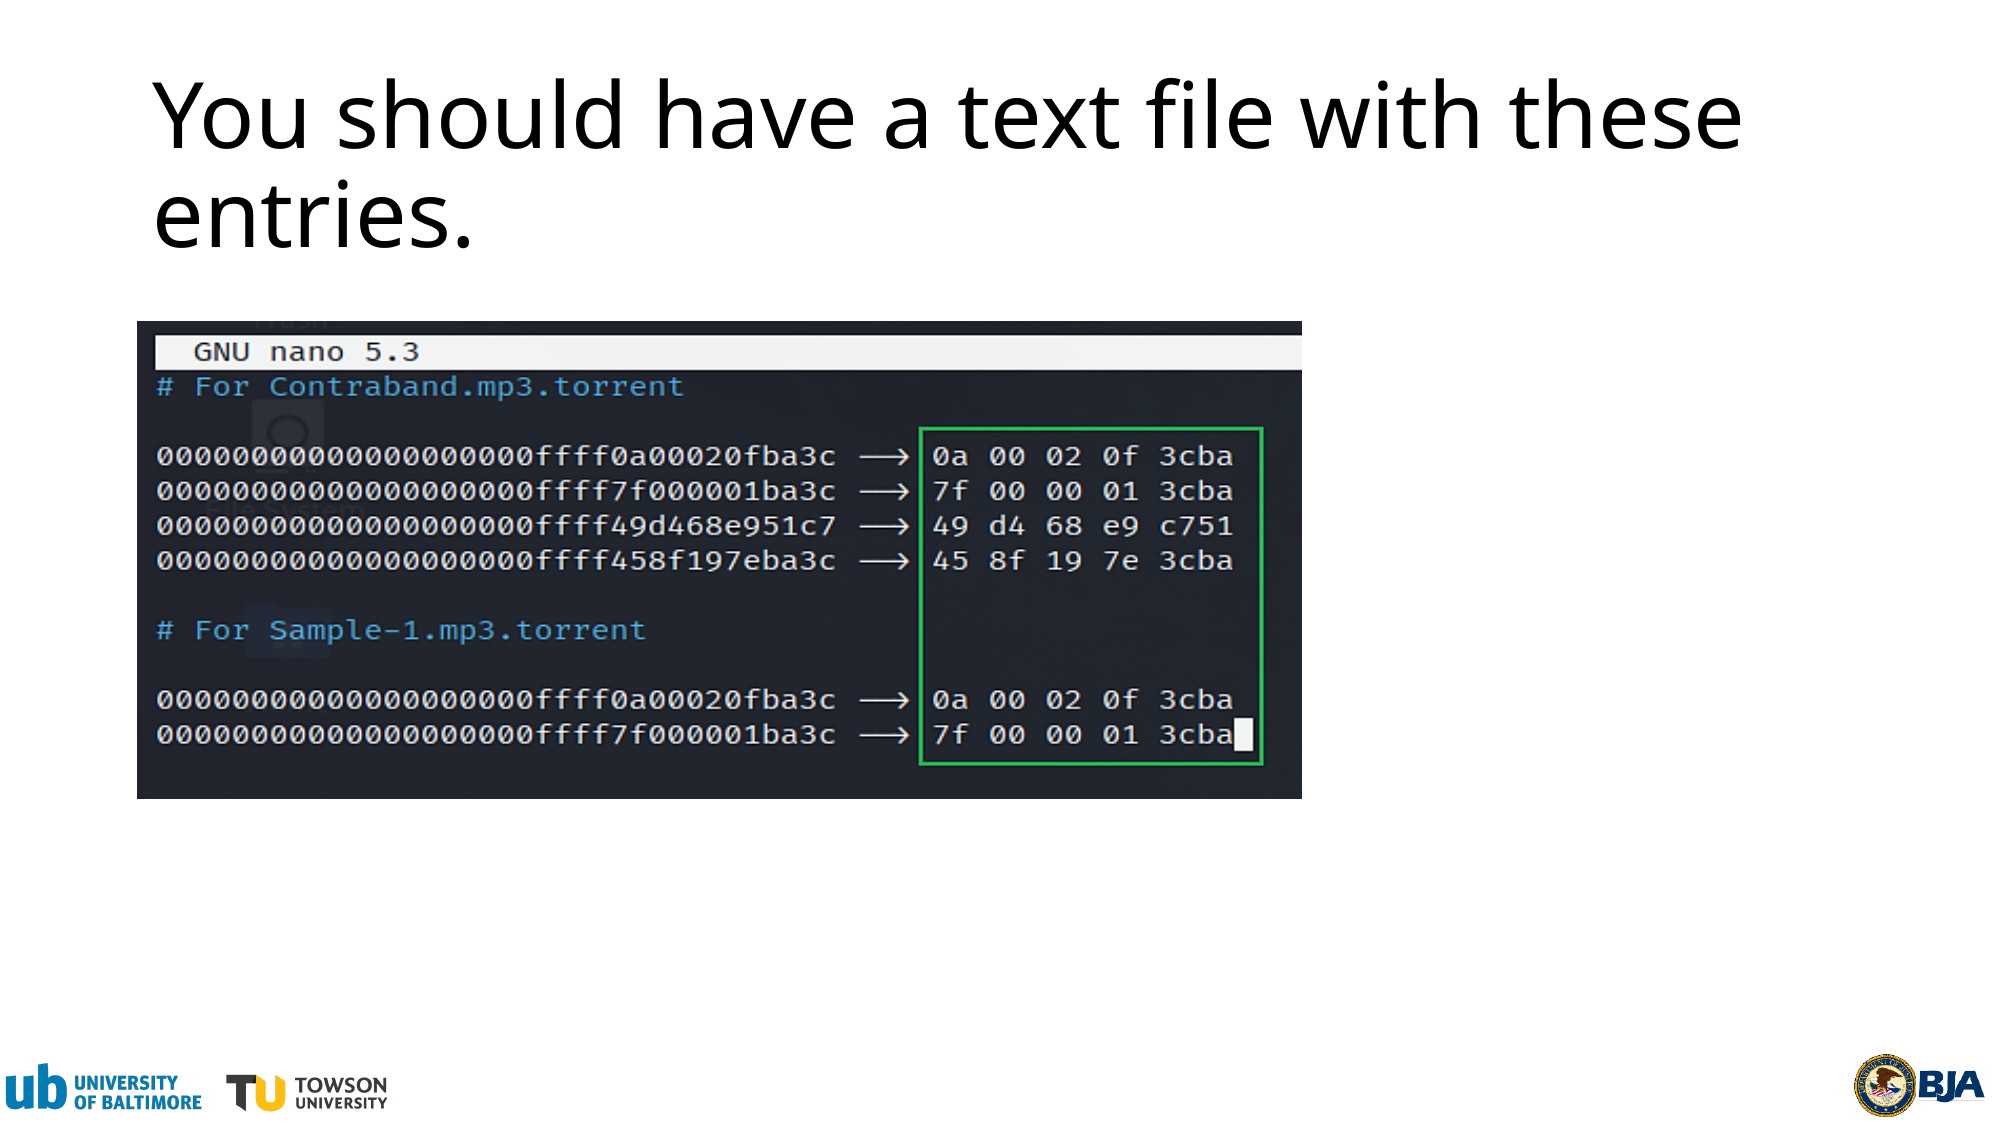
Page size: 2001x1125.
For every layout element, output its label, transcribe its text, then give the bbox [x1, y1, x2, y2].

picture [0, 1031, 407, 1125]
title You should have a text file with these entries. [137, 59, 1863, 278]
picture [1854, 1054, 1986, 1117]
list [137, 321, 1302, 799]
